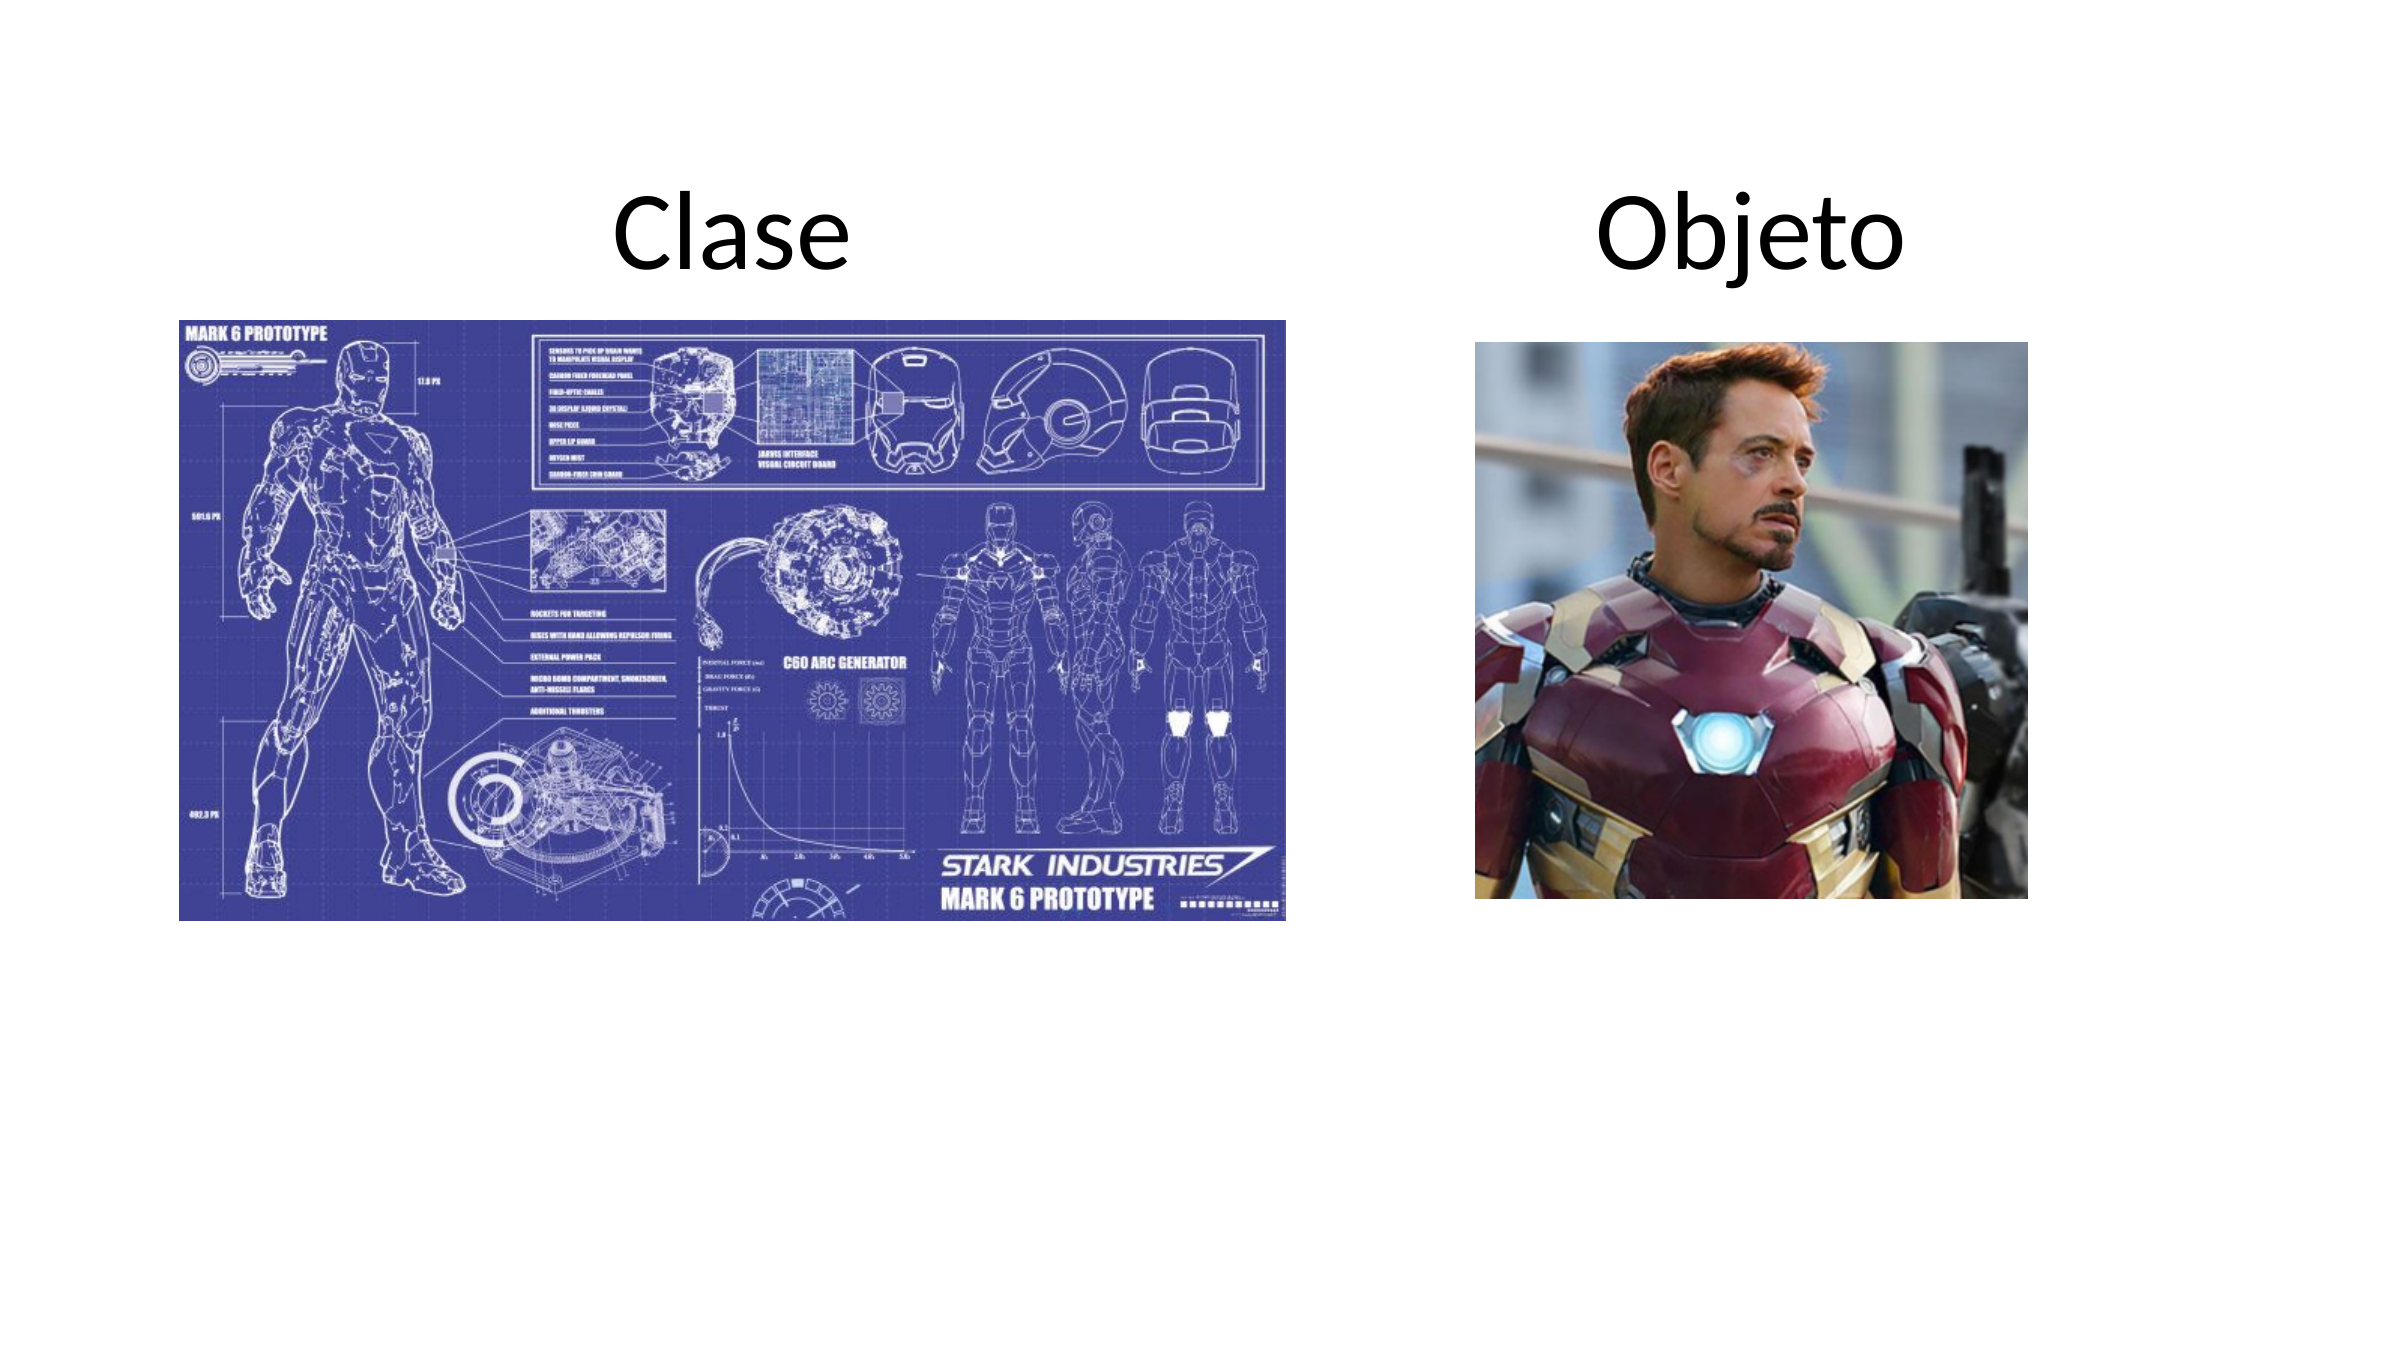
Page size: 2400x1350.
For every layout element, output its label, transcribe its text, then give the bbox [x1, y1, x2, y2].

text_box Clase [597, 149, 868, 300]
picture [179, 320, 1286, 921]
text_box Objeto [1580, 149, 1923, 300]
picture [1475, 342, 2028, 899]
